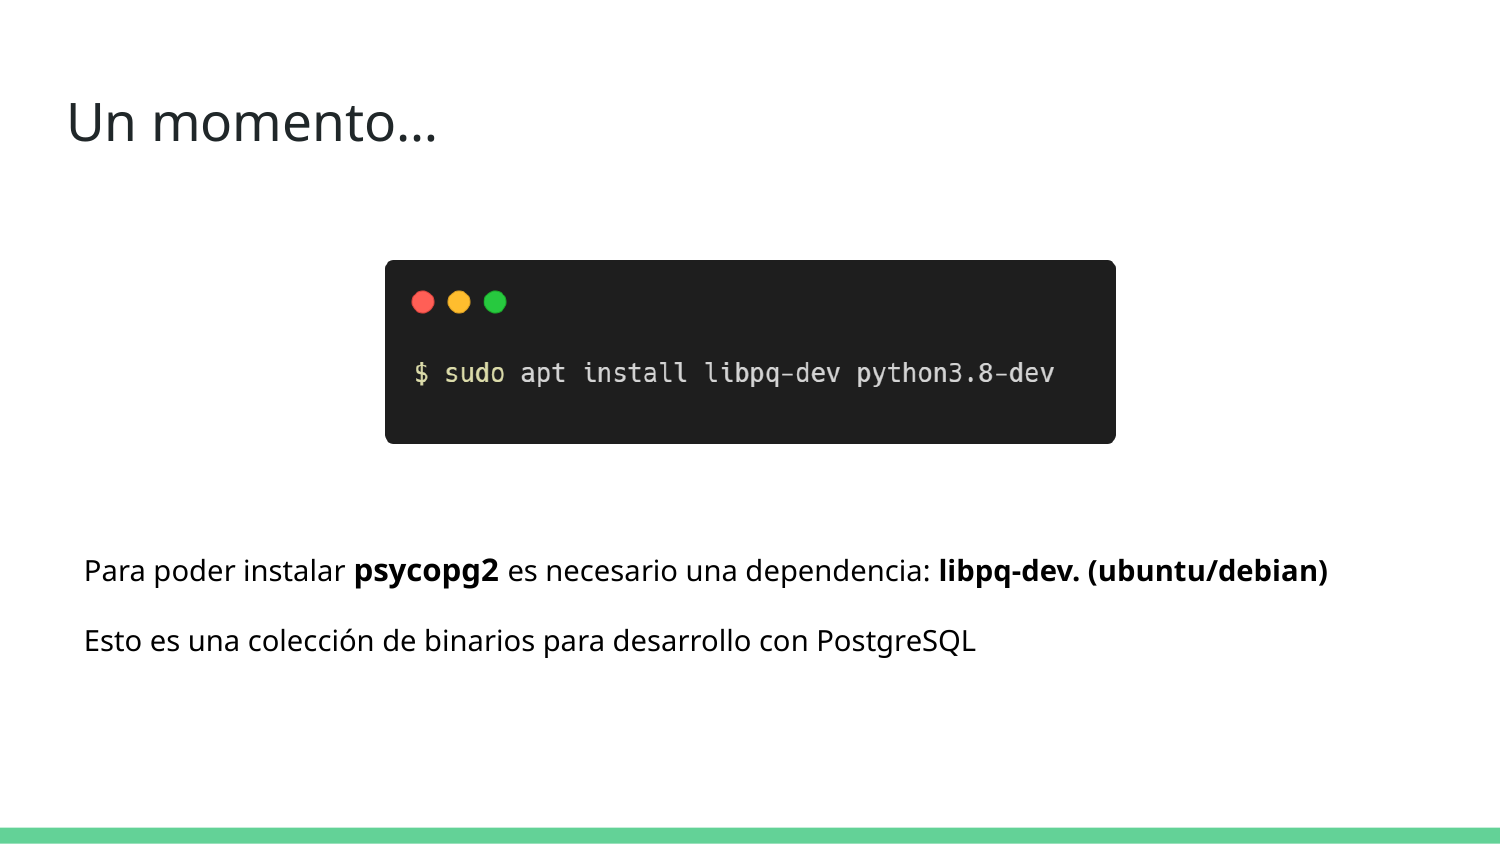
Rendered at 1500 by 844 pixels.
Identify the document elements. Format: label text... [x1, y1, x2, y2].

title Un momento… [51, 72, 1449, 167]
picture [282, 166, 1217, 546]
text_box Para poder instalar psycopg2 es necesario una dependencia: libpq-dev. (ubuntu/debian) Esto es una colección de binarios para desarrollo con PostgreSQL [69, 534, 1449, 673]
